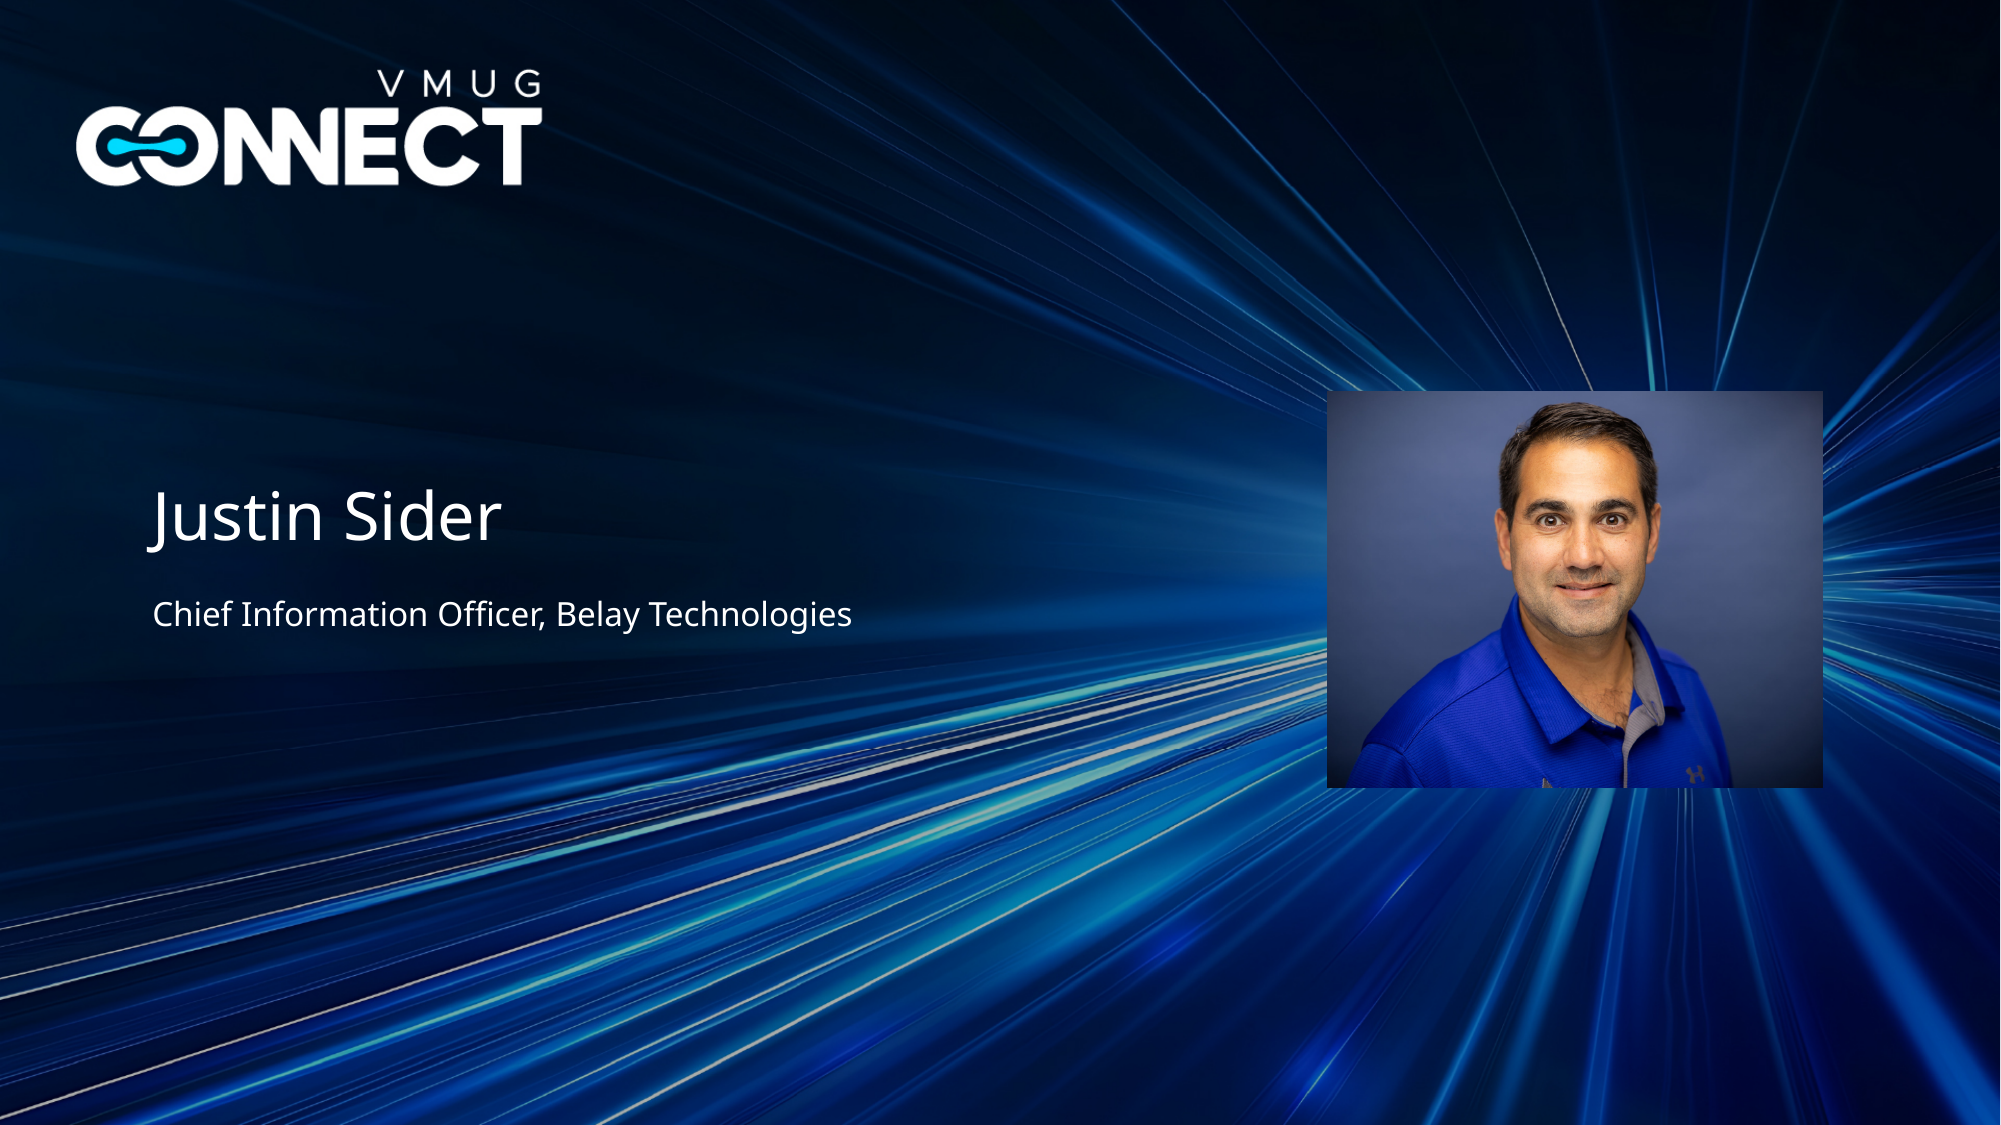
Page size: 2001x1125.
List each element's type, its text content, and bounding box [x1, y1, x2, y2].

picture [0, 0, 2001, 1125]
list Chief Information Officer, Belay Technologies [137, 589, 1142, 807]
title Justin Sider [137, 411, 1142, 563]
